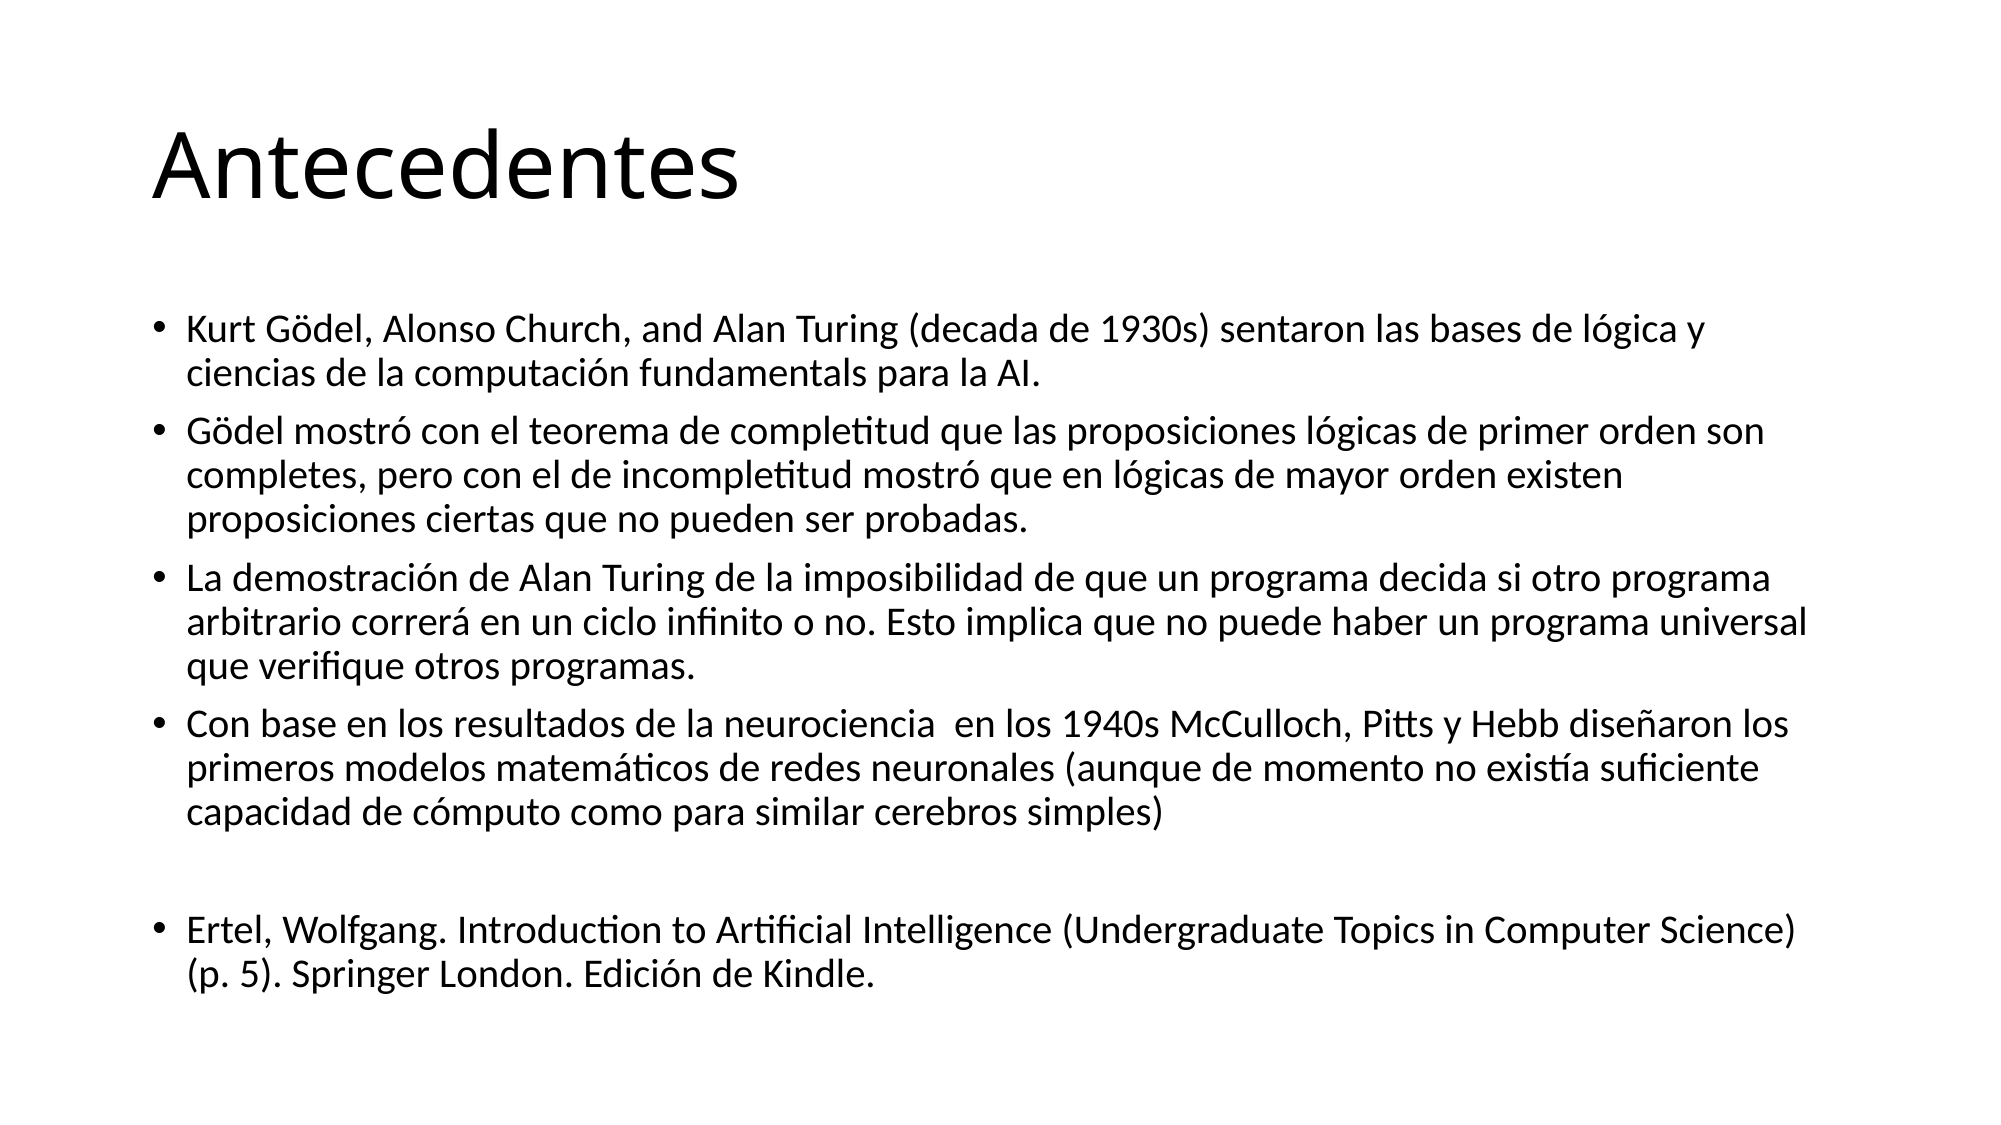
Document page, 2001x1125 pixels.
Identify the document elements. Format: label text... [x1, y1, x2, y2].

title Antecedentes [137, 59, 1863, 278]
list Kurt Gödel, Alonso Church, and Alan Turing (decada de 1930s) sentaron las bases de lógica y ciencias de la computación fundamentals para la AI. Gödel mostró con el teorema de completitud que las proposiciones lógicas de primer orden son completes, pero con el de incompletitud mostró que en lógicas de mayor orden existen proposiciones ciertas que no pueden ser probadas. La demostración de Alan Turing de la imposibilidad de que un programa decida si otro programa arbitrario correrá en un ciclo infinito o no. Esto implica que no puede haber un programa universal que verifique otros programas. Con base en los resultados de la neurociencia en los 1940s McCulloch, Pitts y Hebb diseñaron los primeros modelos matemáticos de redes neuronales (aunque de momento no existía suficiente capacidad de cómputo como para similar cerebros simples) Ertel, Wolfgang. Introduction to Artificial Intelligence (Undergraduate Topics in Computer Science) (p. 5). Springer London. Edición de Kindle. [137, 299, 1863, 1014]
